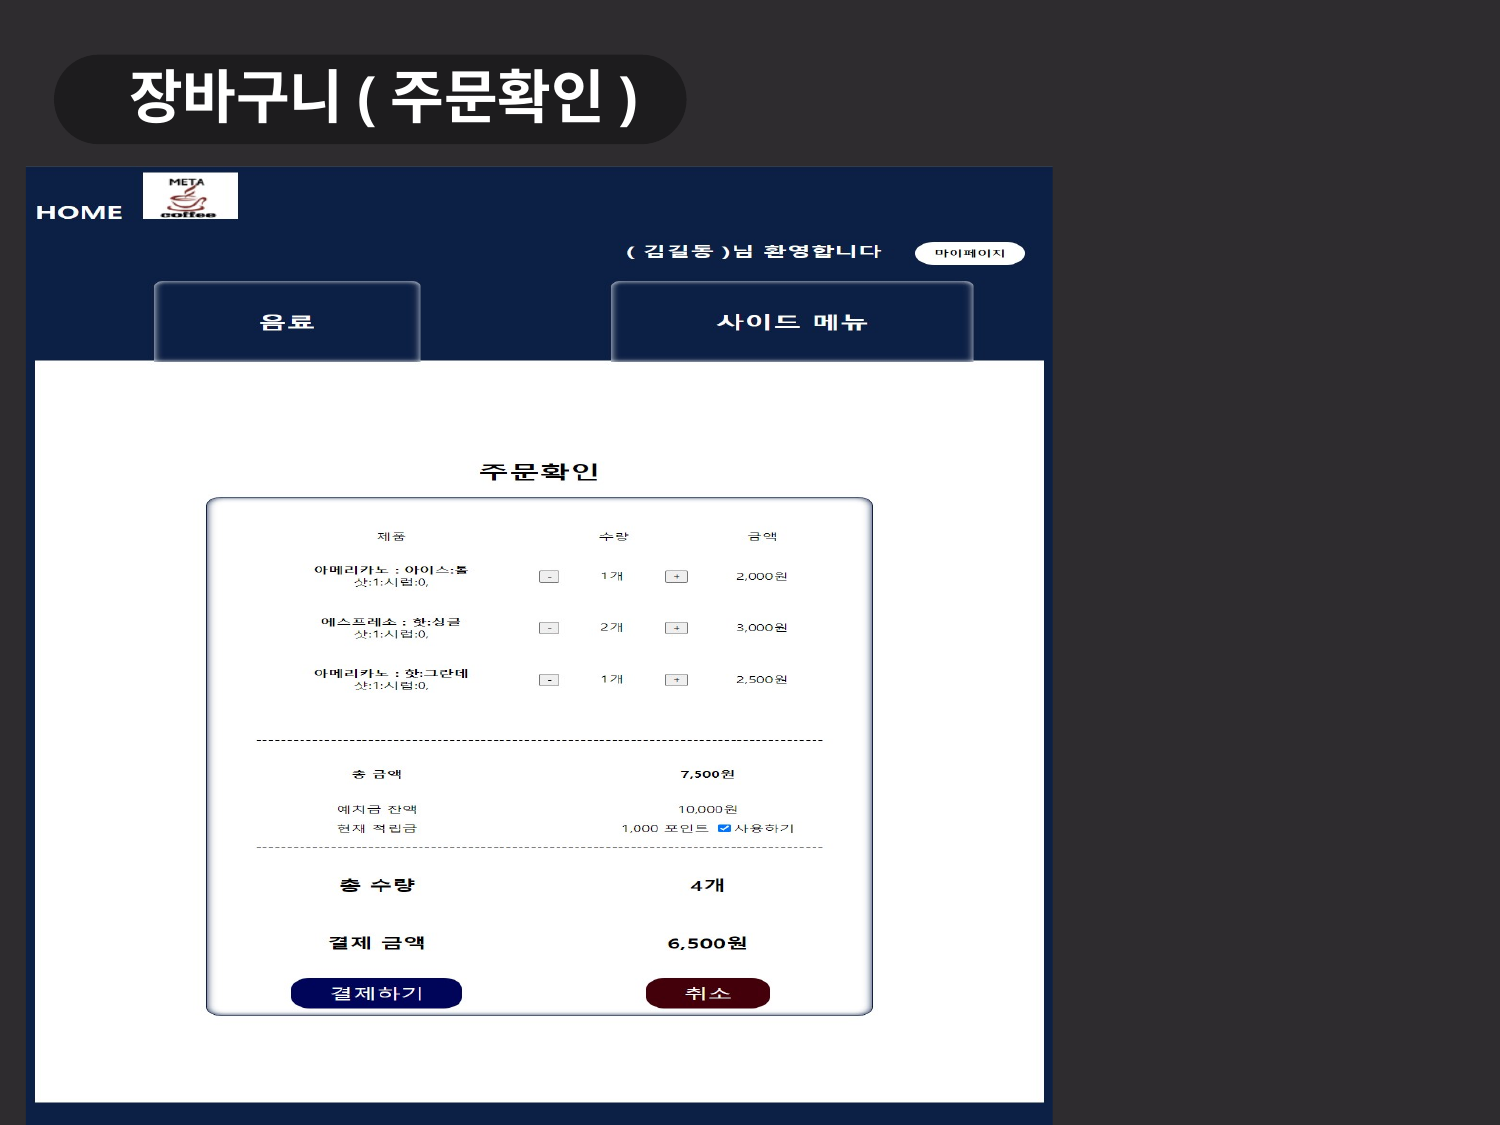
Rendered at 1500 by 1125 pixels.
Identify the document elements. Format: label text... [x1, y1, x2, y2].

picture [25, 166, 1053, 1125]
text_box 장바구니(주문확인) [52, 53, 688, 146]
